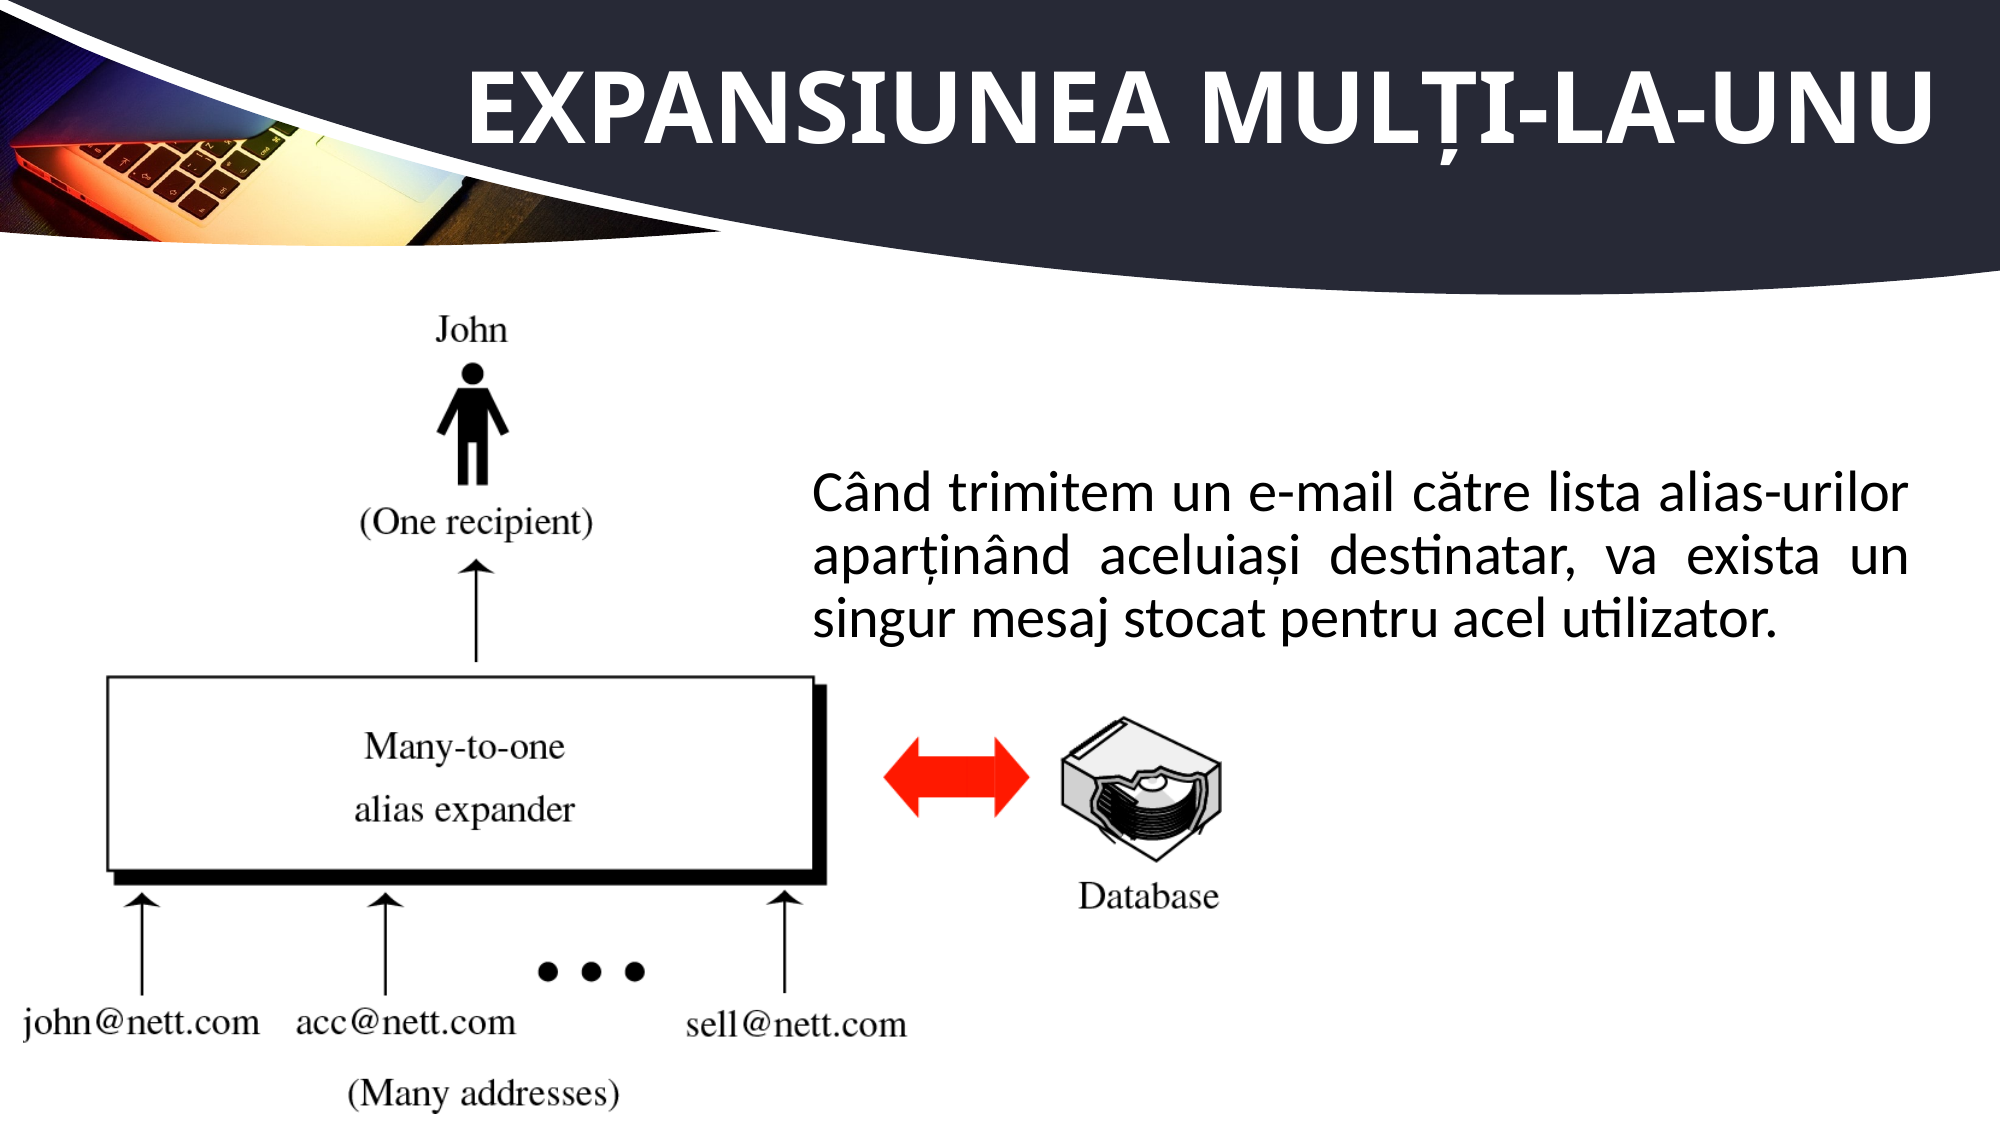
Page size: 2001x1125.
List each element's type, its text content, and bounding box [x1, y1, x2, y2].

list Când trimitem un e-mail către lista alias-urilor aparținând aceluiași destinatar, va exista un singur mesaj stocat pentru acel utilizator. [1222, 453, 1926, 672]
picture [0, 9, 722, 247]
picture [23, 307, 1222, 1114]
title Expansiunea mulți-la-unu [137, 2, 2000, 220]
